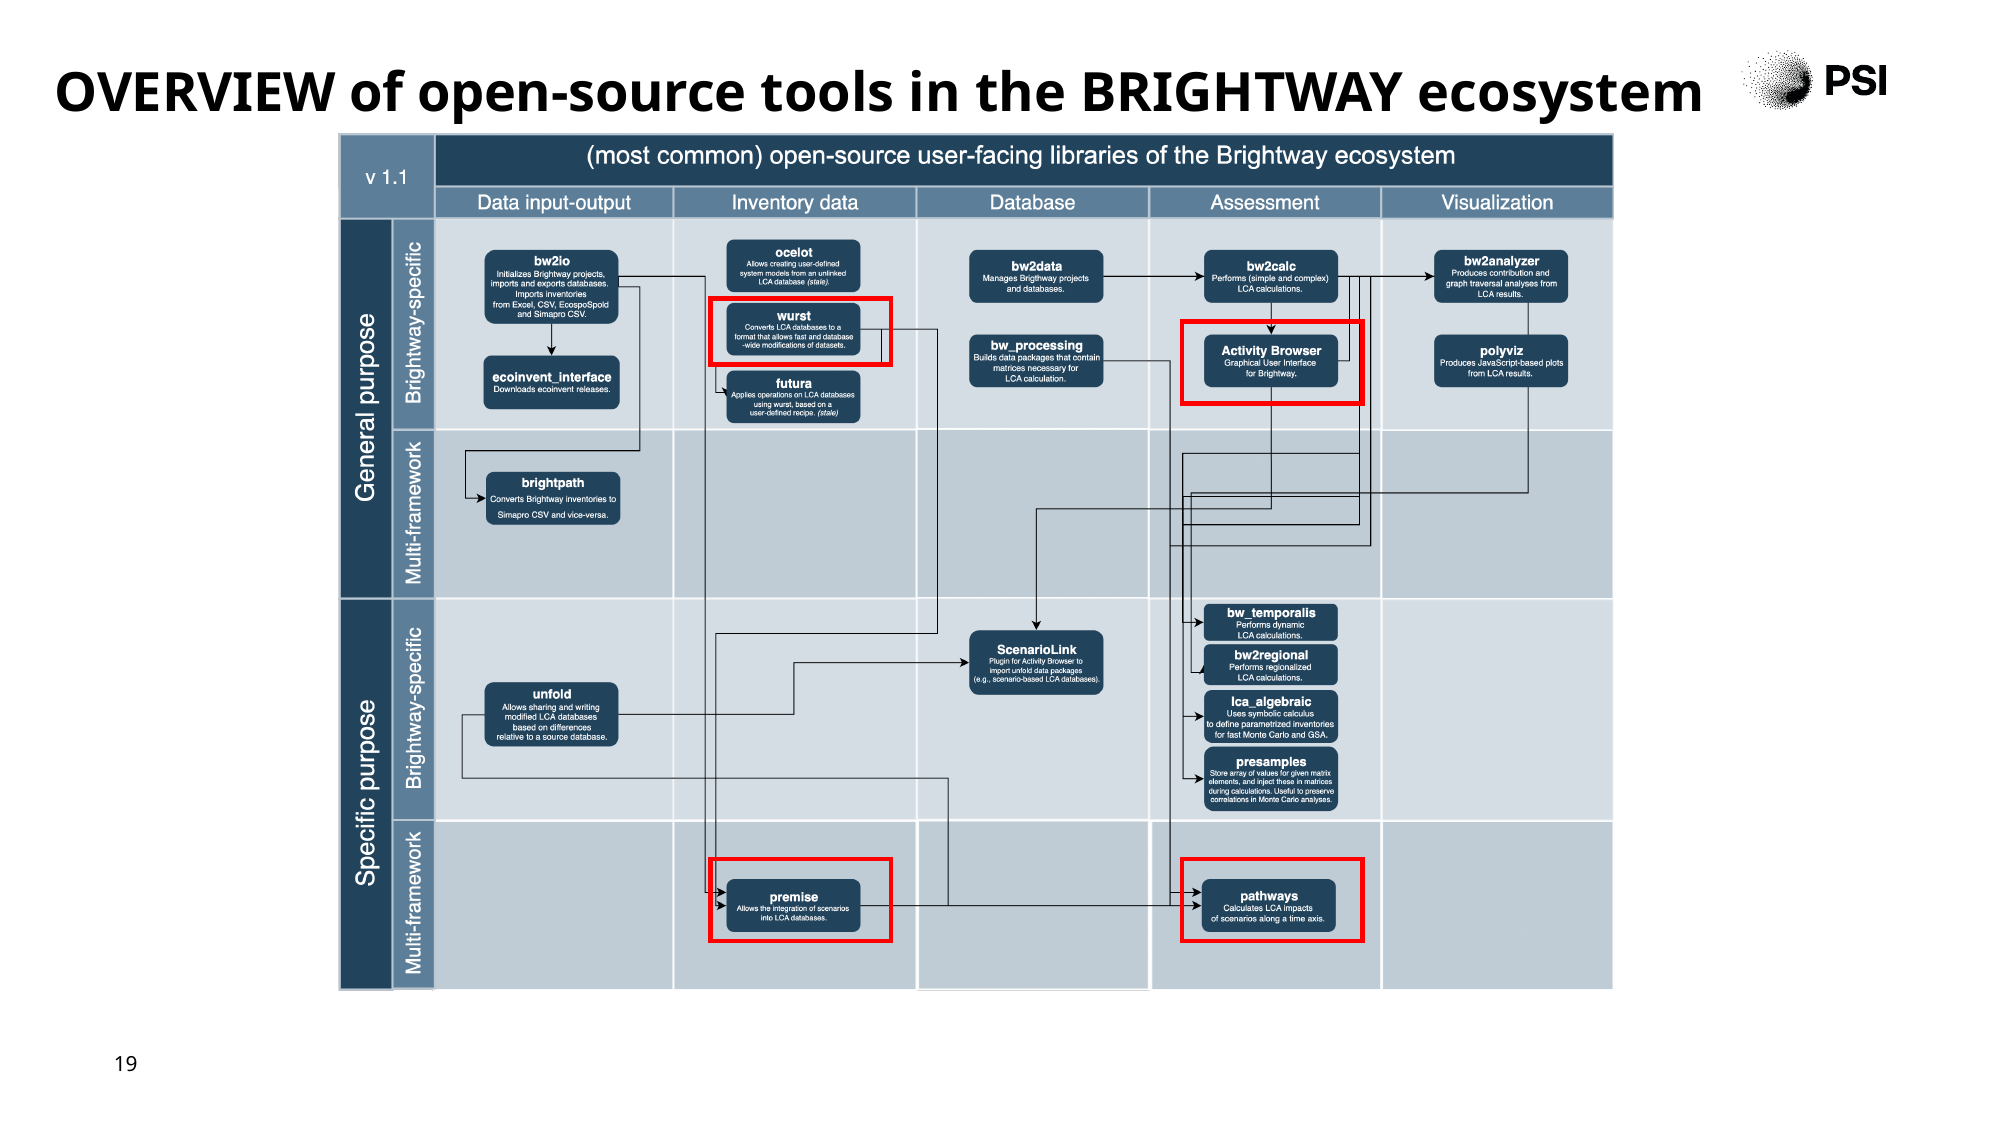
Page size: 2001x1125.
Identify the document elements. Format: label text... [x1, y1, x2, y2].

picture [338, 133, 1614, 991]
title OVERVIEW of open-source tools in the BRIGHTWAY ecosystem [51, 0, 1940, 185]
slide_number 19 [114, 1050, 230, 1075]
